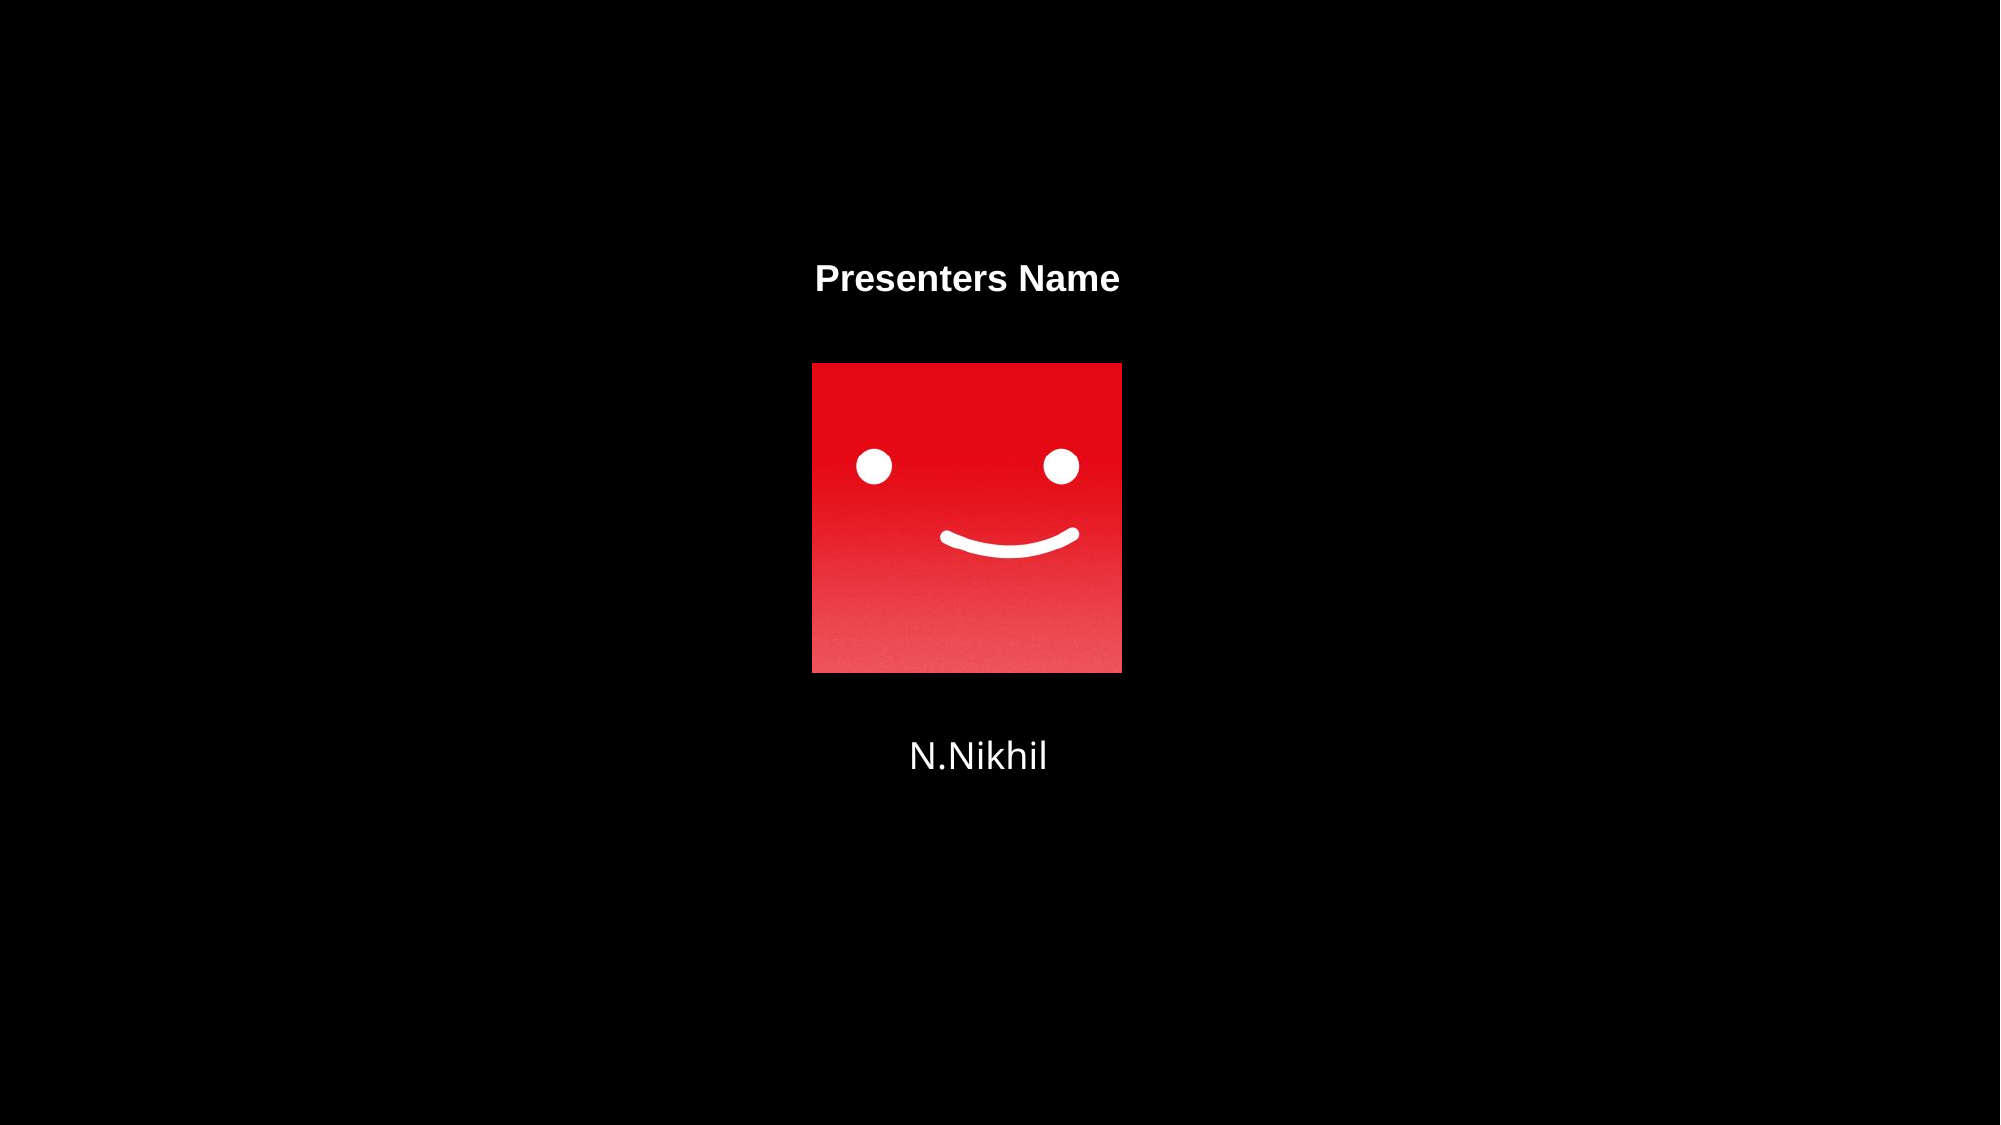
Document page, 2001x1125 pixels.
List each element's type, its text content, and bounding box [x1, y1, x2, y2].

text_box Presenters Name [467, 246, 1468, 307]
text_box N.Nikhil [894, 724, 1218, 785]
picture [812, 363, 1123, 674]
